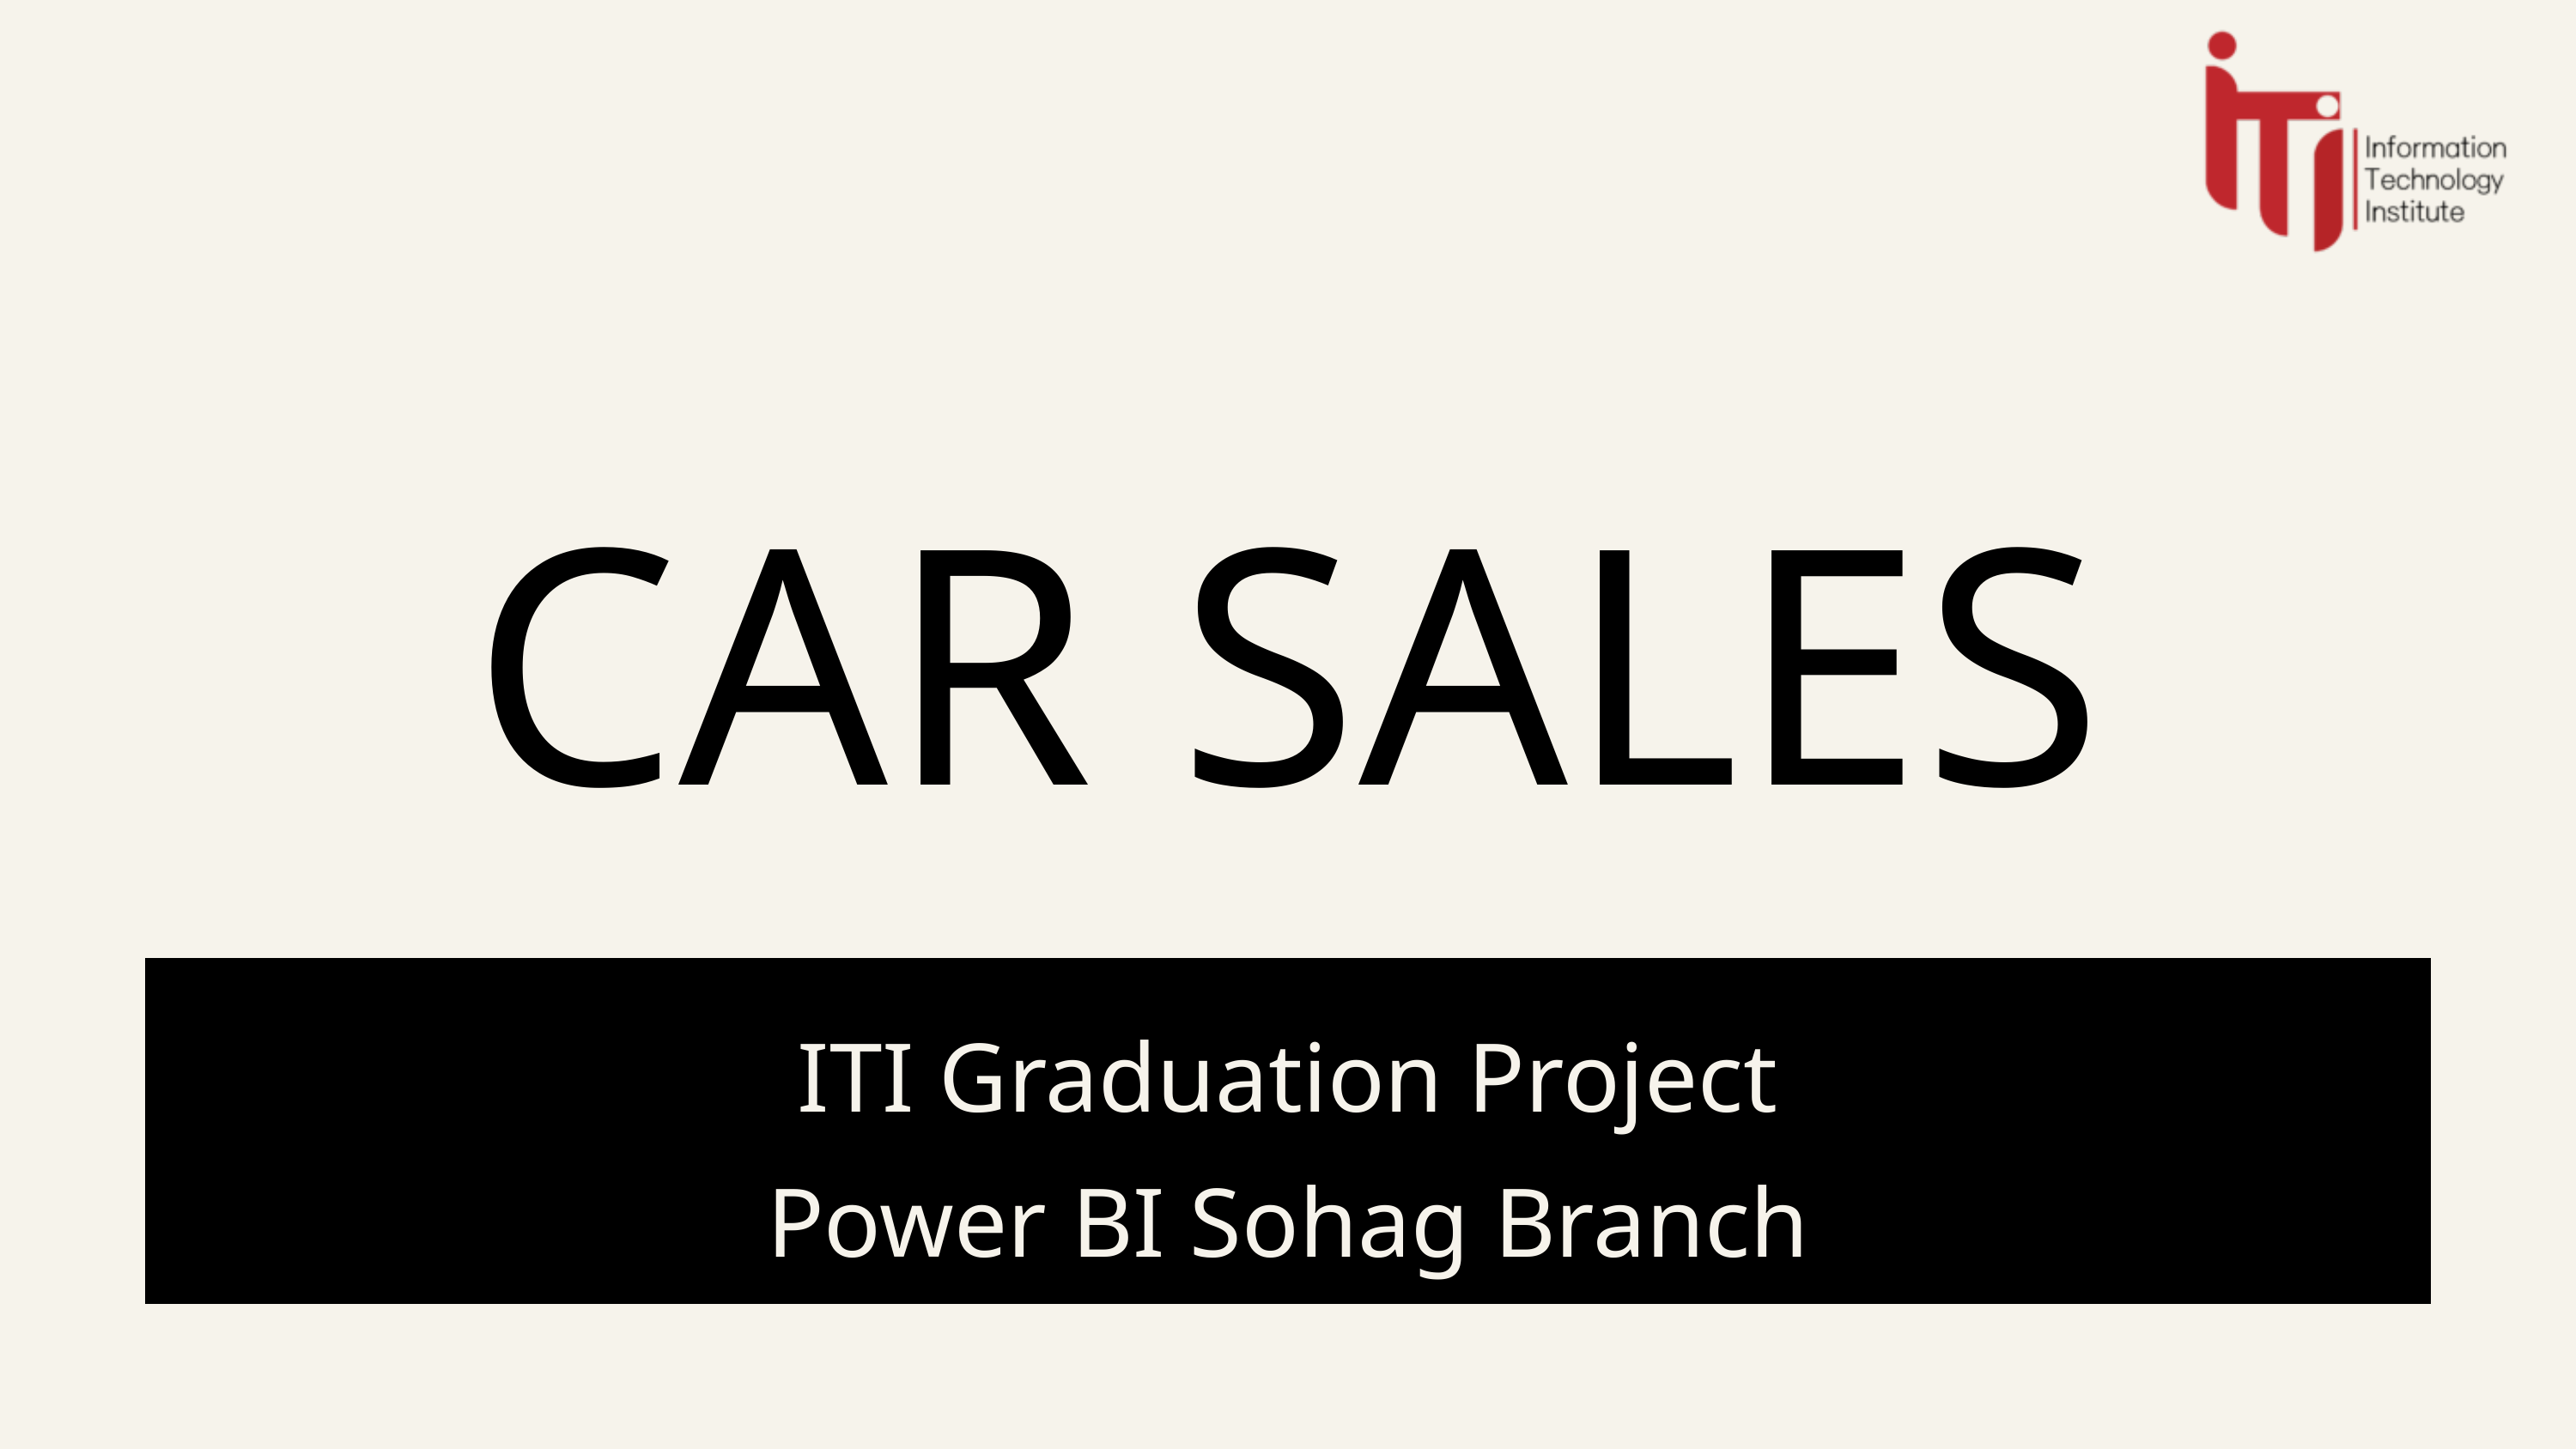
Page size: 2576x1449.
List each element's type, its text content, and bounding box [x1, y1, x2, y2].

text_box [144, 957, 2432, 1304]
text_box CAR SALES [145, 391, 2432, 851]
text_box [2130, 21, 2576, 263]
